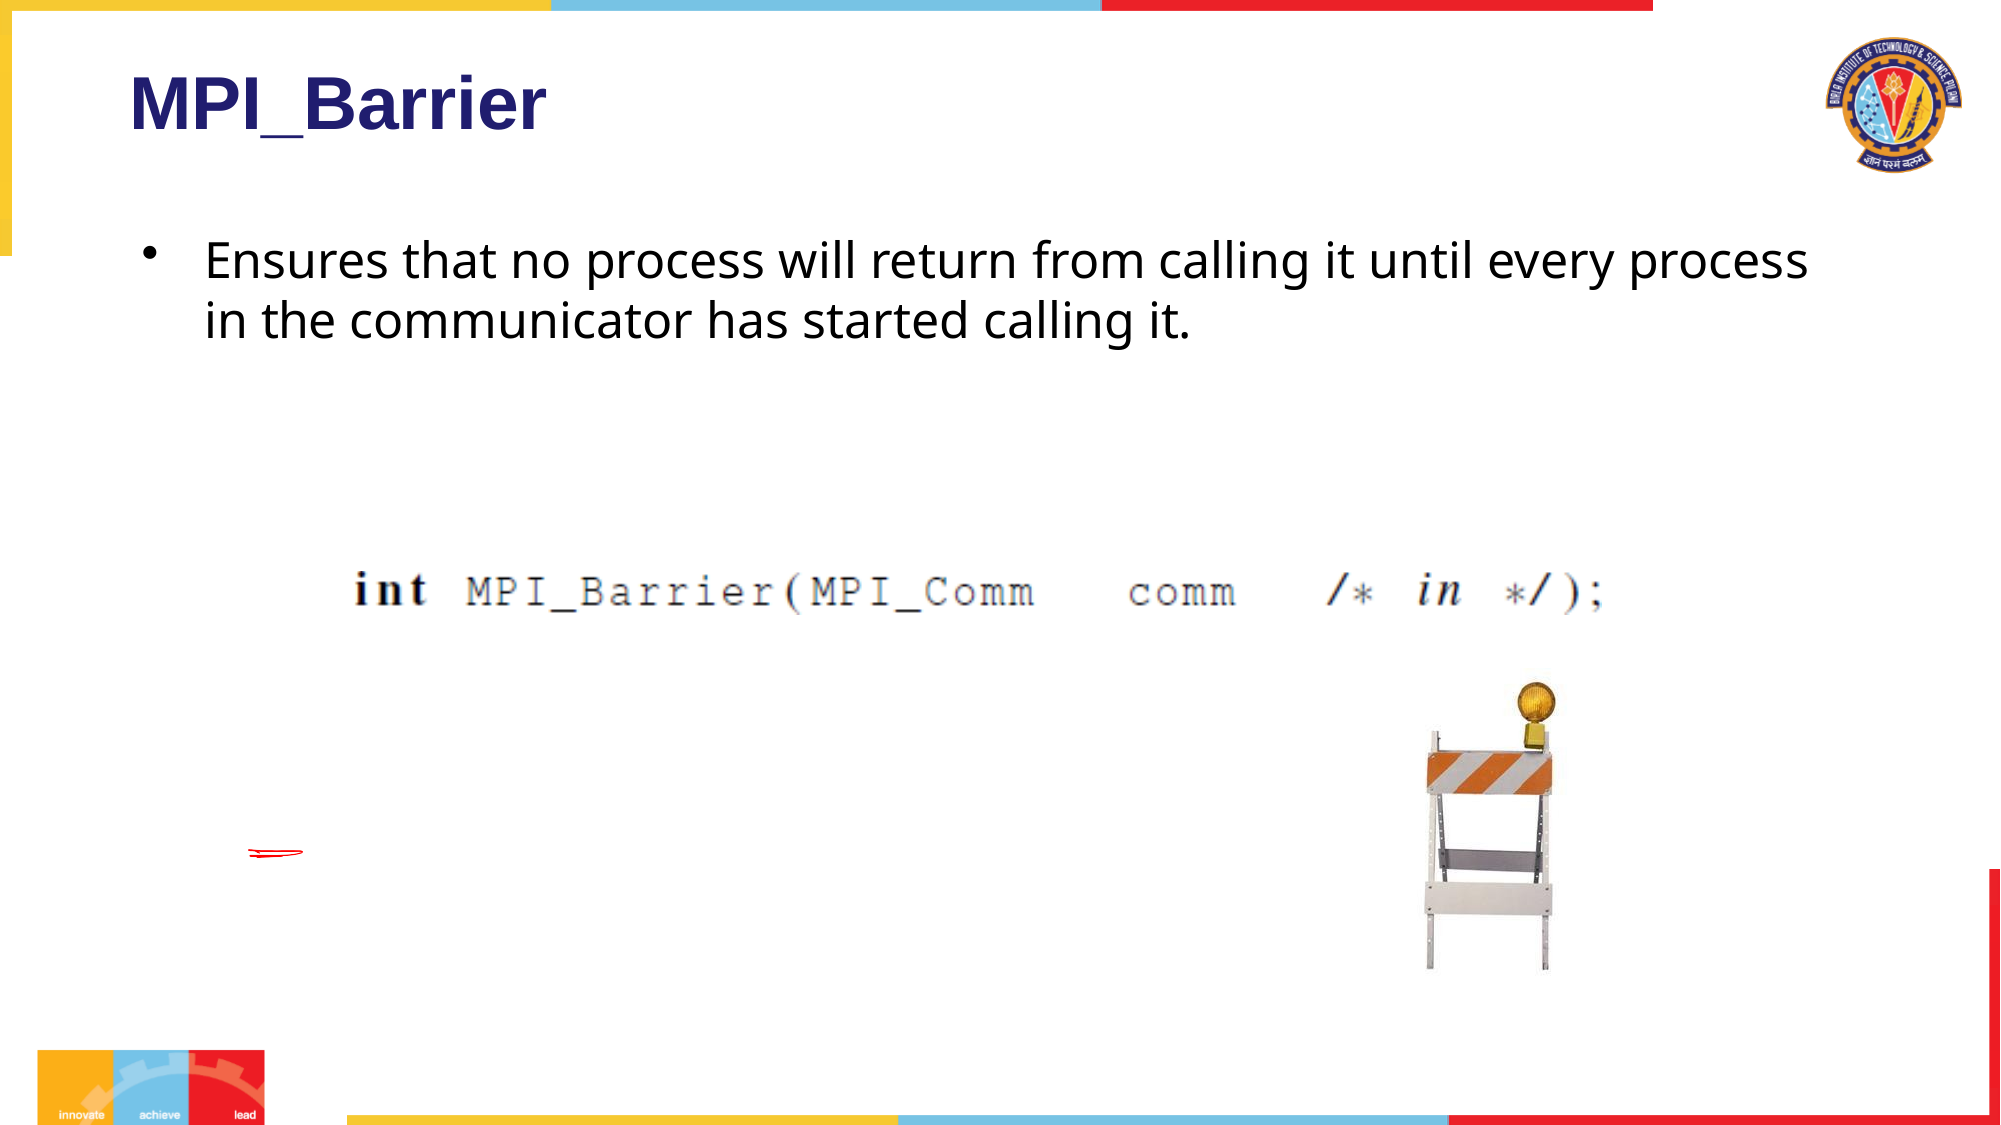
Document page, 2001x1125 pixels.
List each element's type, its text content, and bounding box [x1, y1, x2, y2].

picture [347, 869, 2000, 1125]
picture [248, 849, 303, 858]
title MPI_Barrier [127, 21, 1873, 243]
text_box Ensures that no process will return from calling it until every process in the communicator has started calling it. [139, 226, 1850, 349]
picture [0, 0, 1653, 256]
picture [37, 1049, 265, 1125]
picture [1330, 668, 1650, 988]
picture [354, 571, 1602, 616]
picture [1873, 37, 1962, 174]
